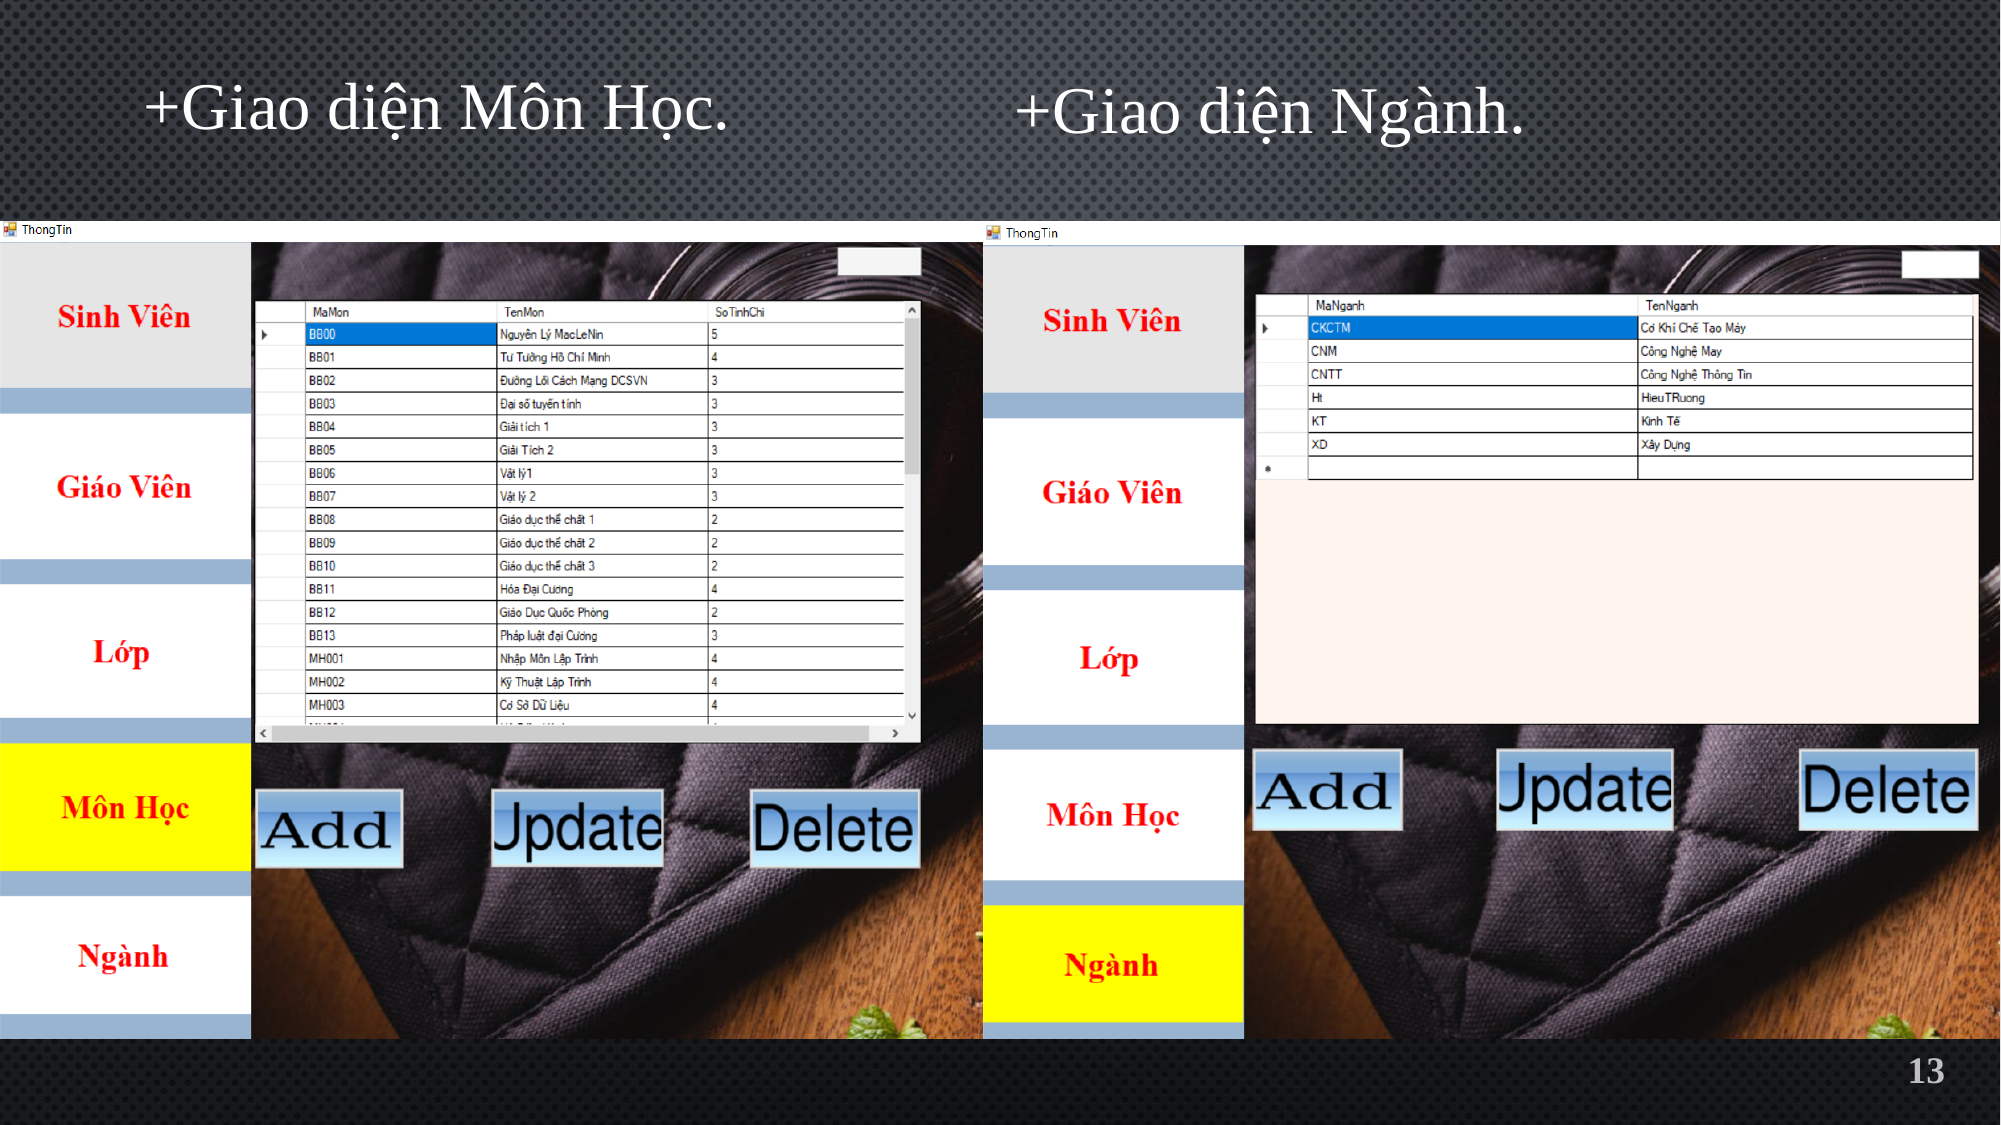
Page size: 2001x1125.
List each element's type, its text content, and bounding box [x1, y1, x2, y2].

text_box +Giao diện Ngành. [999, 59, 1723, 154]
picture [0, 221, 2000, 1040]
text_box 13 [1869, 1040, 1961, 1099]
text_box +Giao diện Môn Học. [129, 55, 946, 151]
